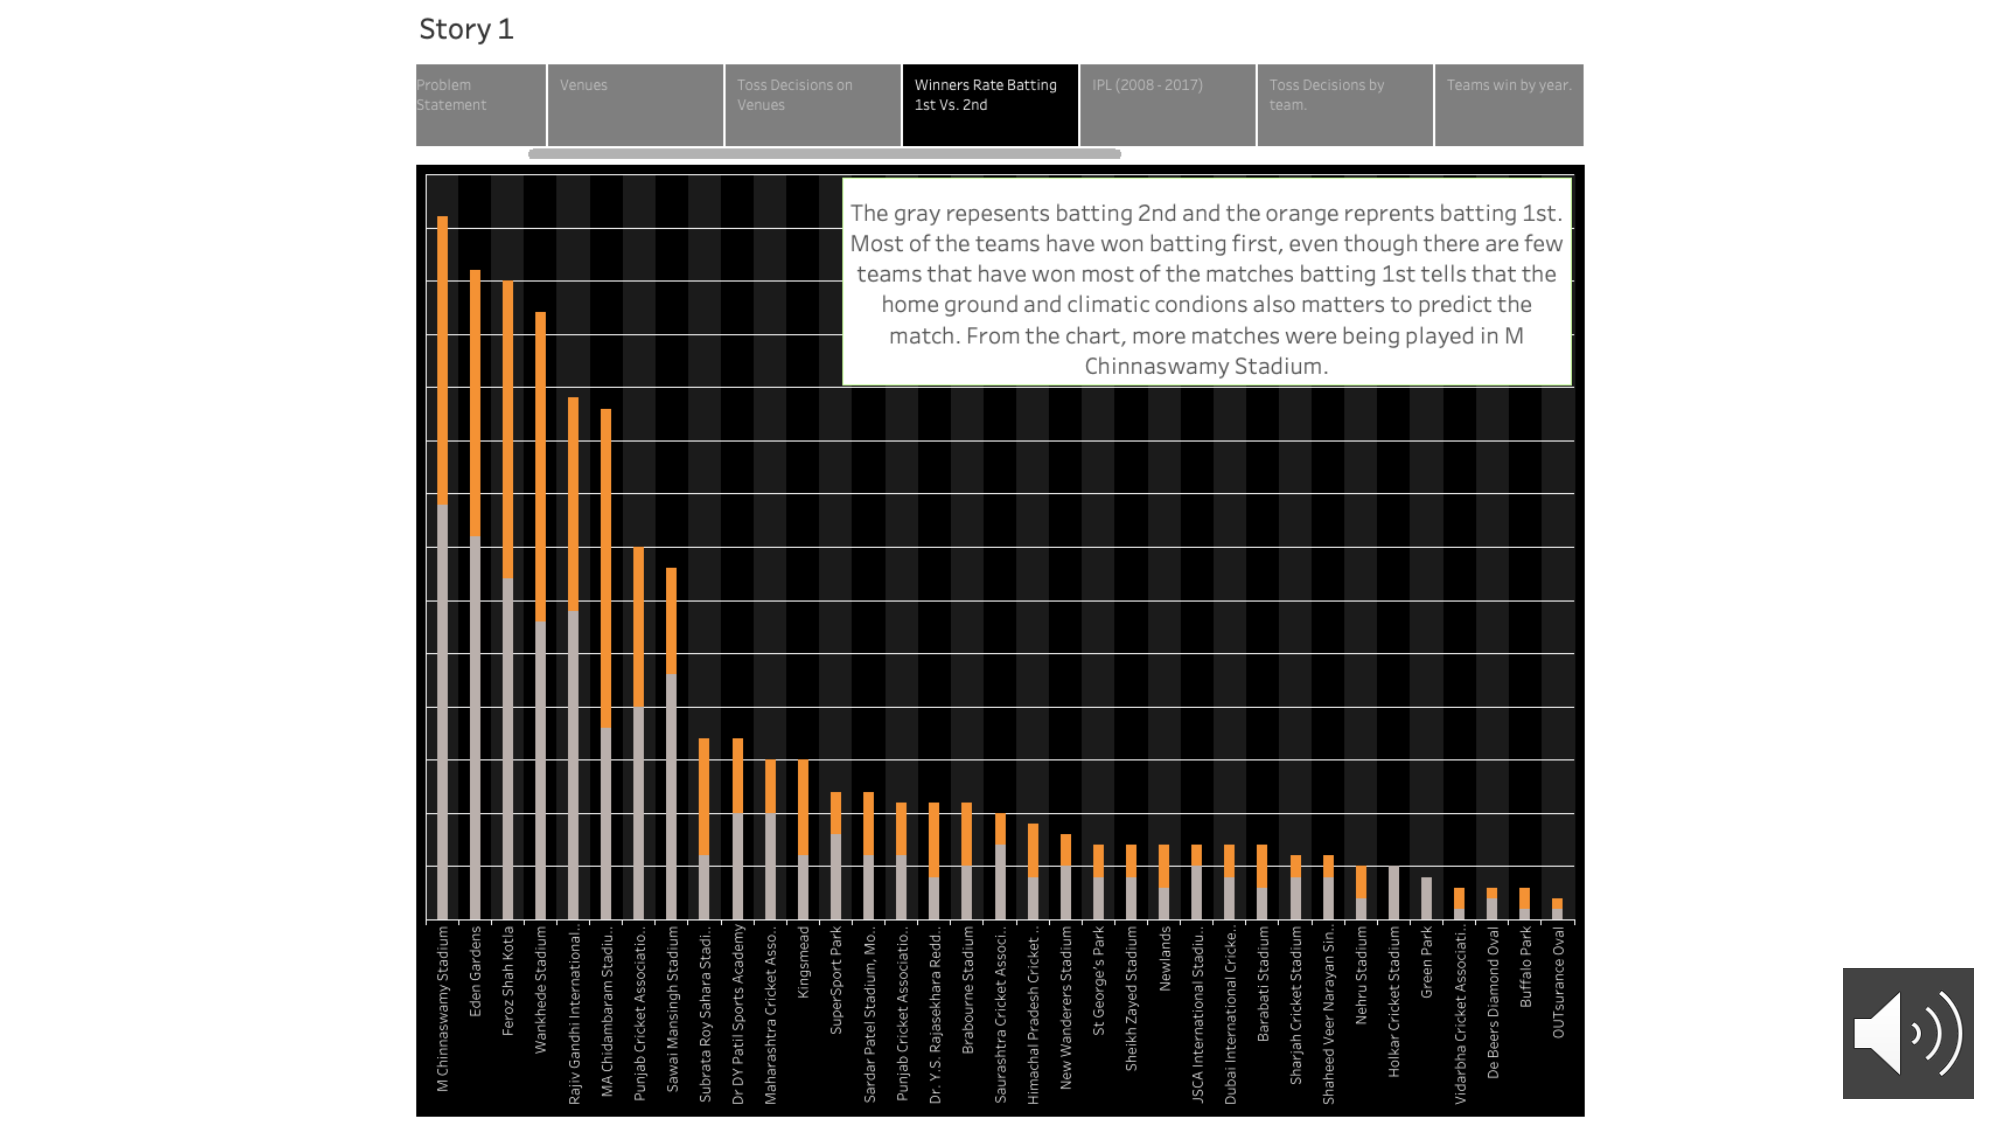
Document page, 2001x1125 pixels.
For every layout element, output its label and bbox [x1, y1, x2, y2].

picture [407, 0, 1593, 1125]
picture [1841, 966, 1975, 1100]
